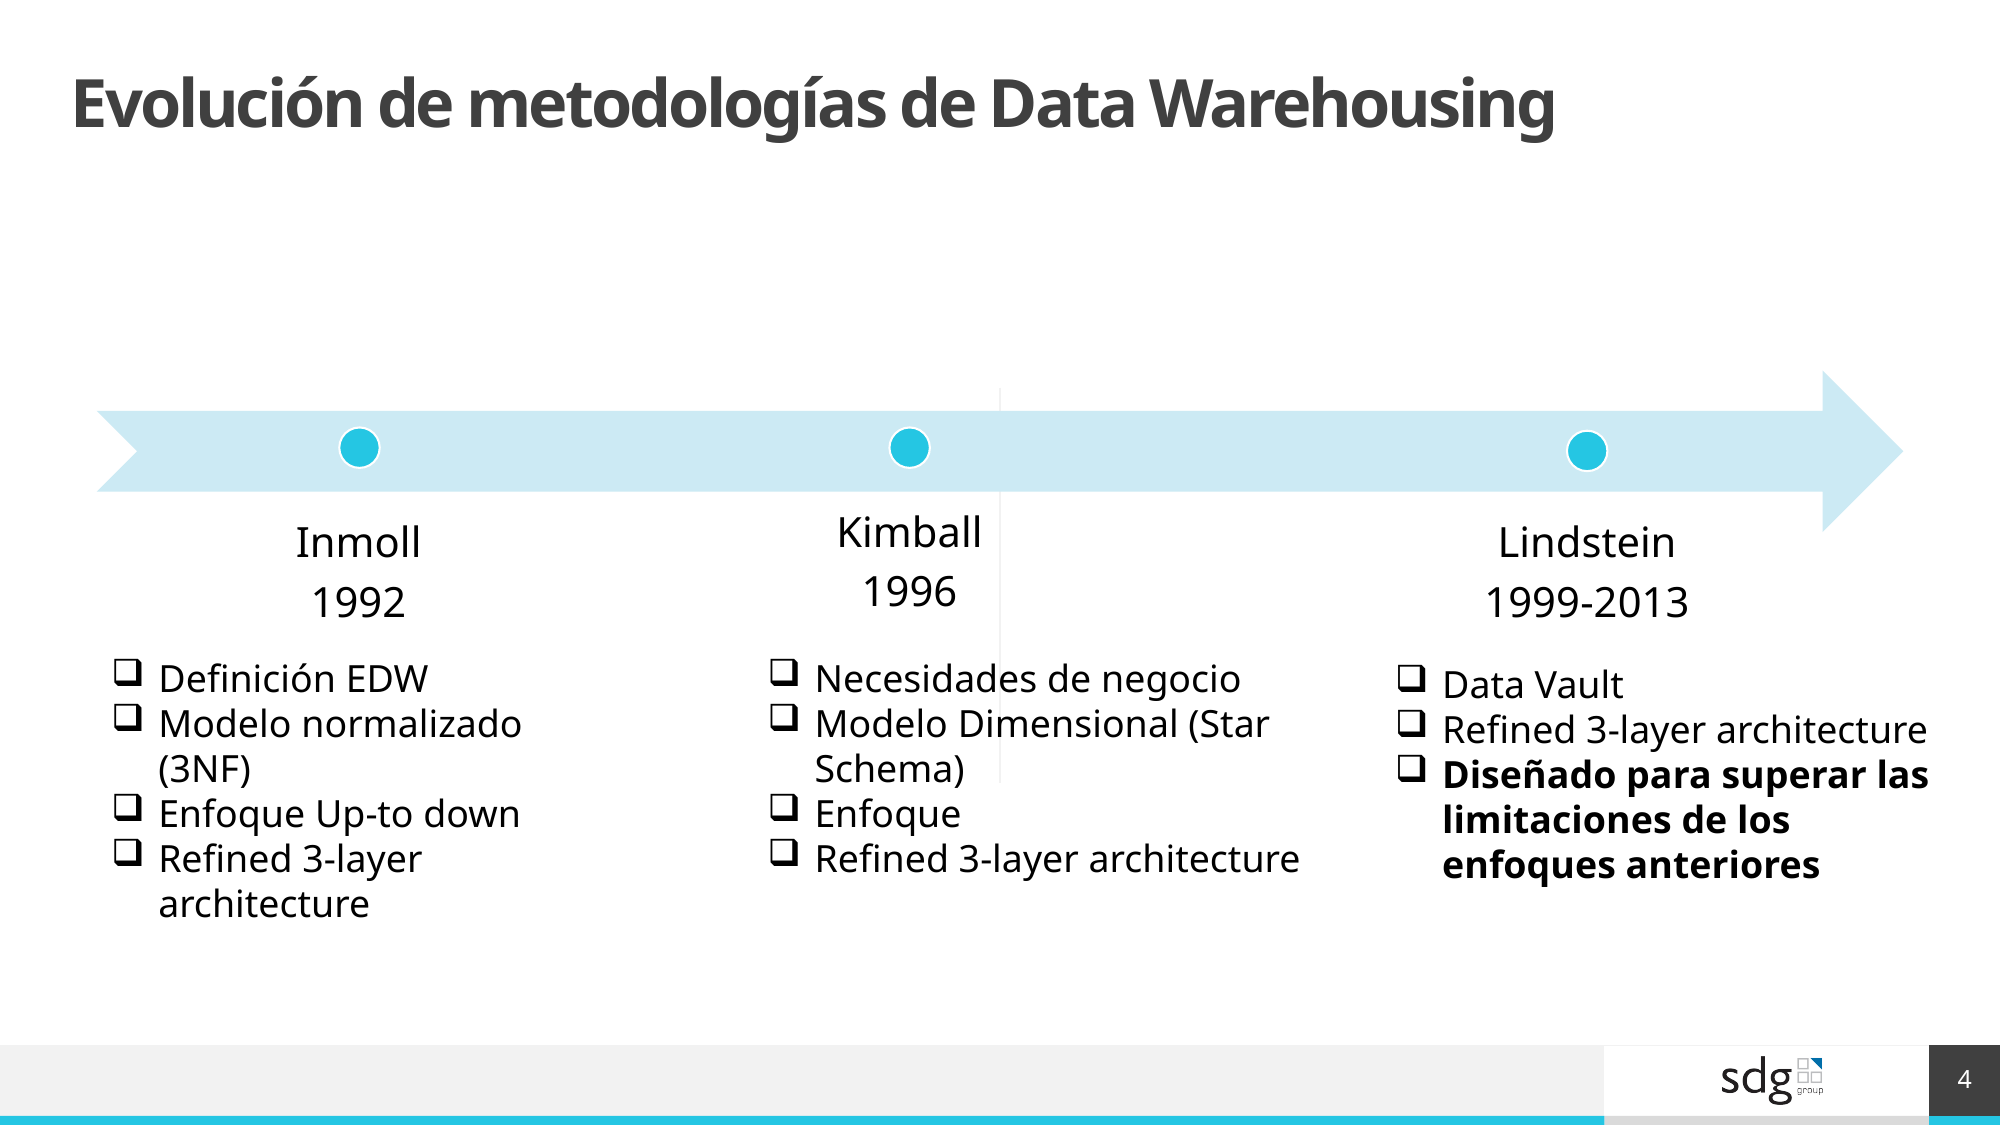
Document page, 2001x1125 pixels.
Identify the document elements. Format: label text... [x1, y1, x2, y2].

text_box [96, 245, 1904, 650]
text_box Data Vault Refined 3-layer architecture Diseñado para superar las limitaciones de los enfoques anteriores [1380, 653, 1965, 1029]
text_box Definición EDW Modelo normalizado (3NF) Enfoque Up-to down Refined 3-layer architecture [96, 650, 615, 1023]
title Evolución de metodologías de Data Warehousing [70, 70, 1932, 142]
text_box Necesidades de negocio Modelo Dimensional (Star Schema) Enfoque Refined 3-layer architecture [752, 650, 1407, 1023]
picture [1722, 1056, 1823, 1105]
slide_number 4 [1929, 1045, 2000, 1116]
